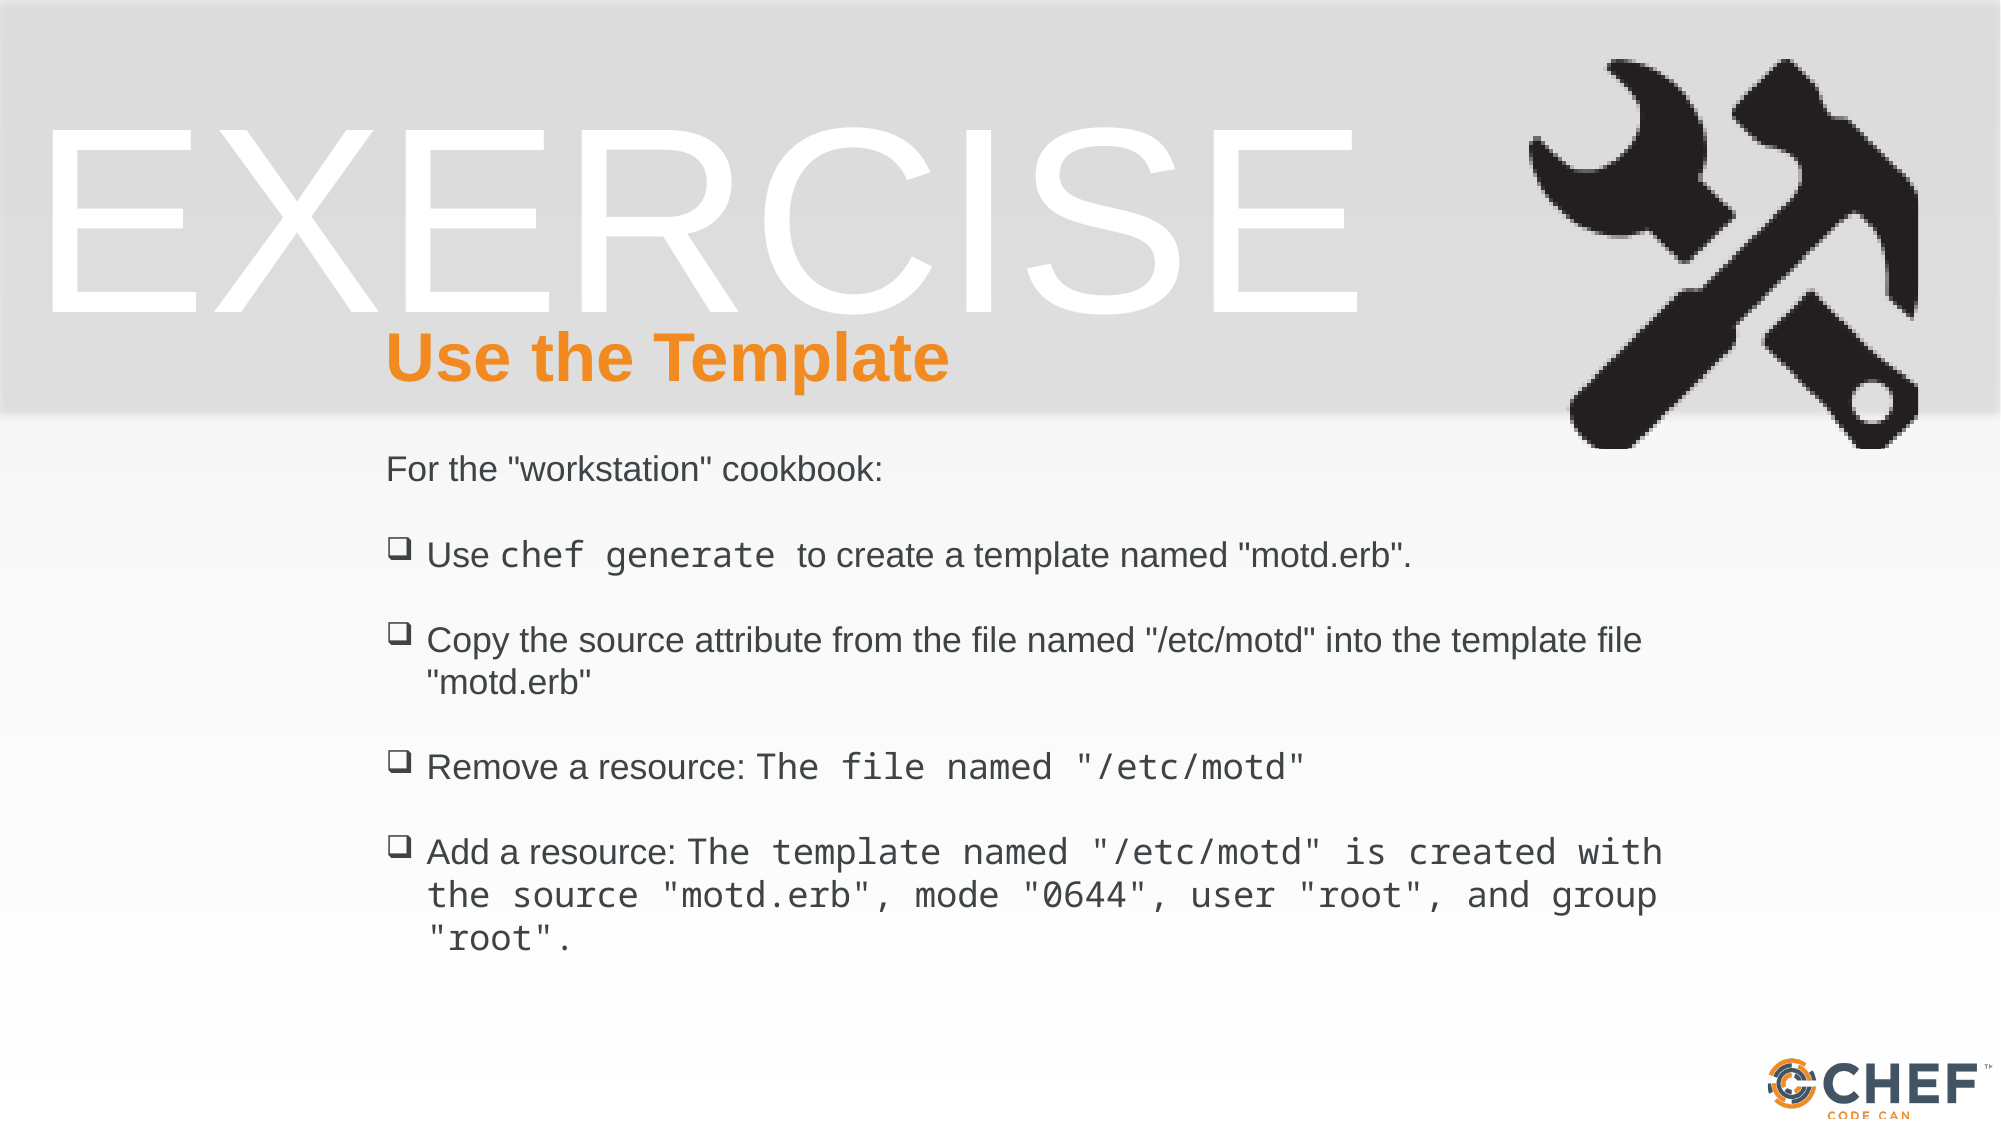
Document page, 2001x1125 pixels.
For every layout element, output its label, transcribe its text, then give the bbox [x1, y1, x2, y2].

subtitle For the "workstation" cookbook: Use chef generate to create a template named "motd.erb". Copy the source attribute from the file named "/etc/motd" into the template file "motd.erb" Remove a resource: The file named "/etc/motd" Add a resource: The template named "/etc/motd" is created with the source "motd.erb", mode "0644", user "root", and group "root". [370, 431, 1721, 980]
title Use the Template [370, 307, 1721, 412]
